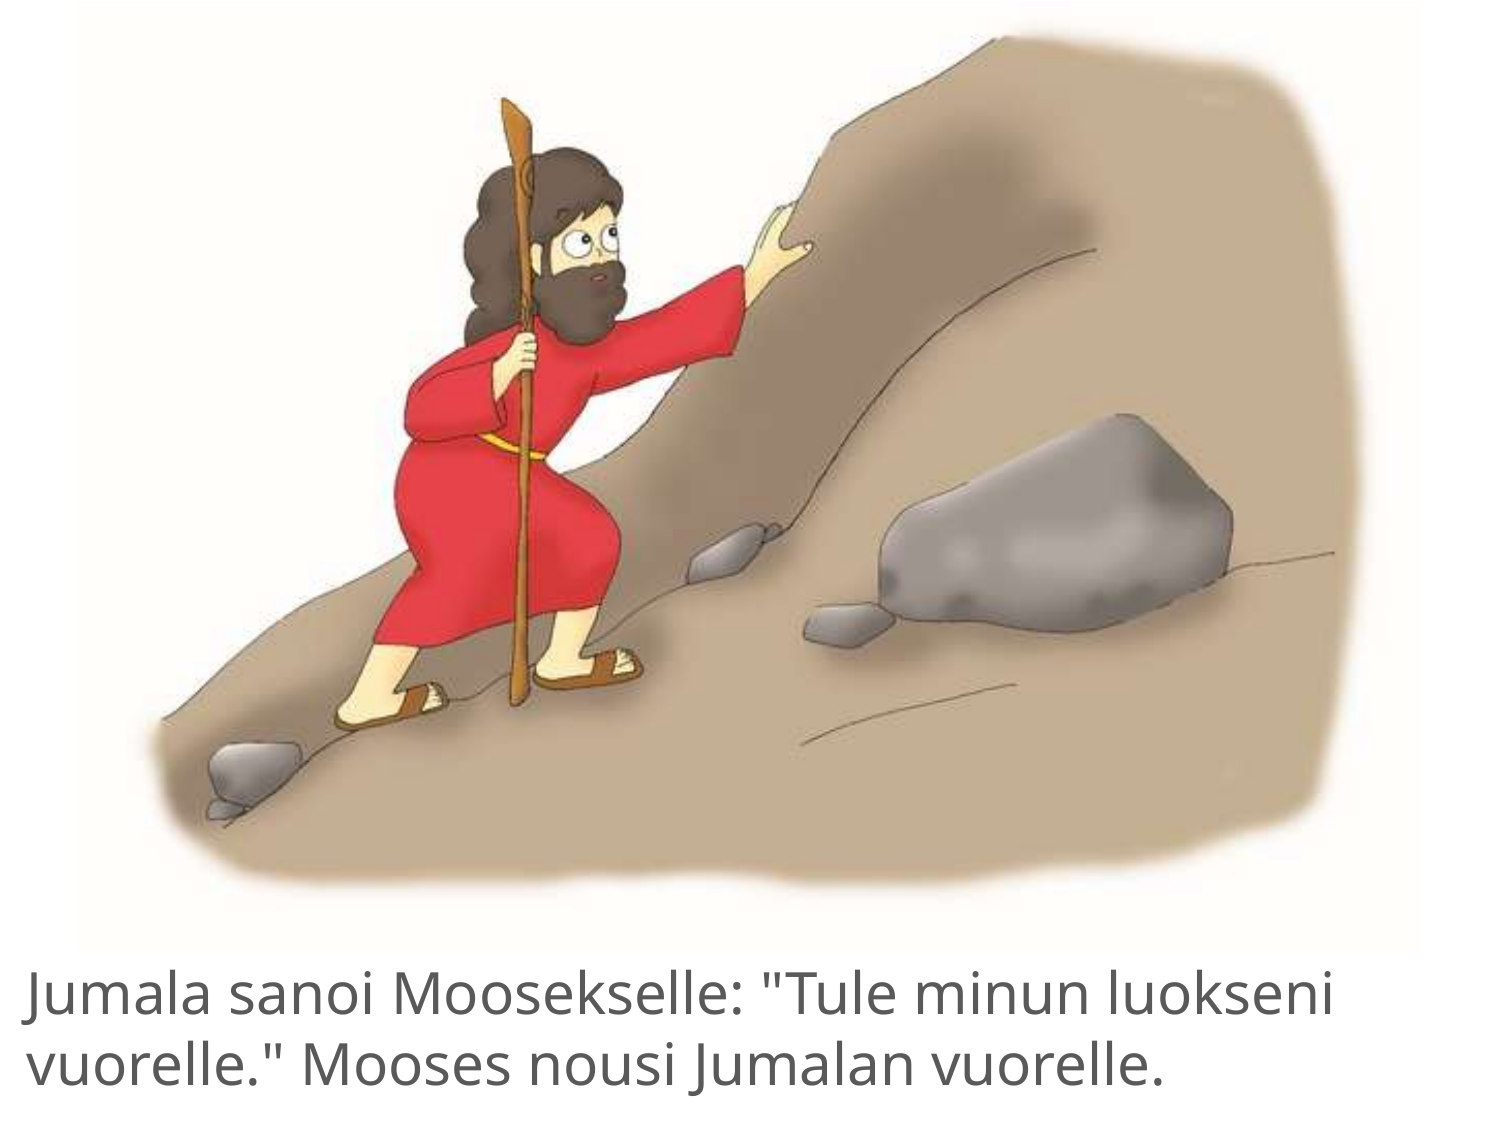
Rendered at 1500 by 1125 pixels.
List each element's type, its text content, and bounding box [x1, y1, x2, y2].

picture [78, 0, 1422, 953]
text_box Jumala sanoi Moosekselle: "Tule minun luokseni vuorelle." Mooses nousi Jumalan vuorelle. [11, 949, 1483, 1104]
